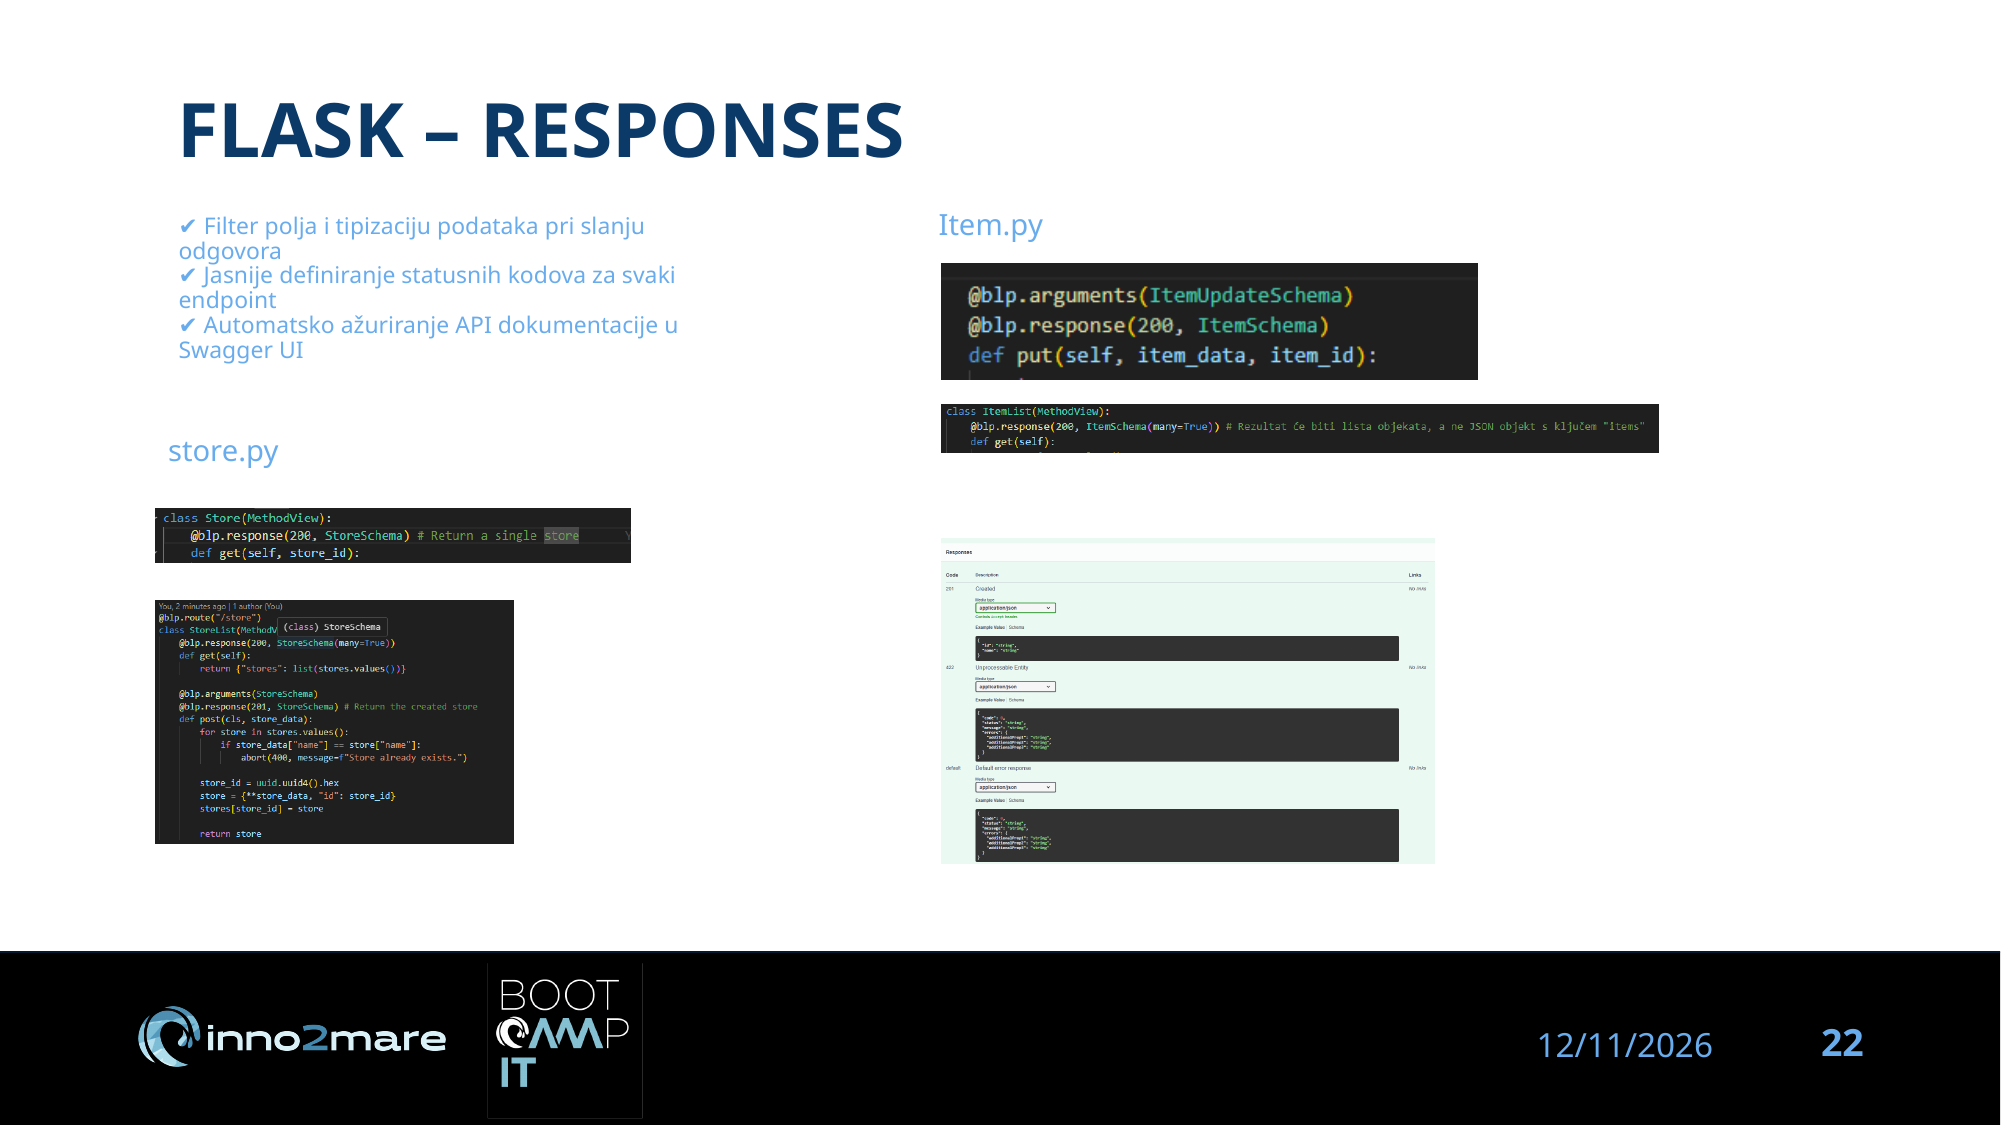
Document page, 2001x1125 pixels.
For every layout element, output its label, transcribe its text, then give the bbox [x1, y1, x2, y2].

picture [941, 263, 1478, 380]
picture [941, 404, 1659, 453]
text_box ✔ Filter polja i tipizaciju podataka pri slanju odgovora ✔ Jasnije definiranje statusnih kodova za svaki endpoint ✔ Automatsko ažuriranje API dokumentacije u Swagger UI [160, 207, 708, 378]
text_box Item.py [920, 202, 1080, 264]
picture [138, 957, 690, 1124]
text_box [150, 428, 697, 844]
text_box FLASK – RESPONSES [162, 62, 1888, 203]
picture [941, 538, 1435, 864]
